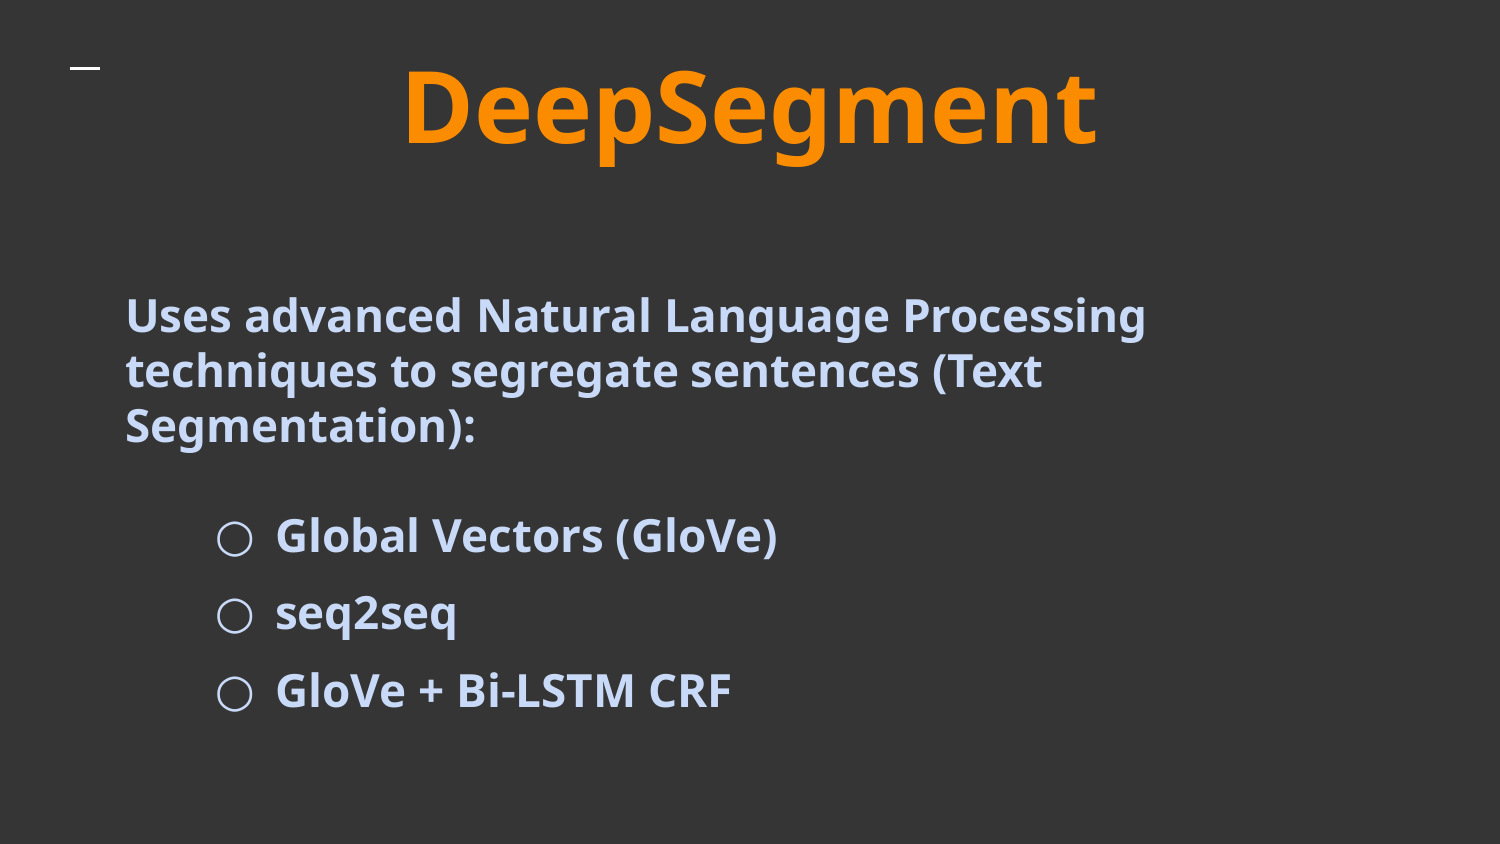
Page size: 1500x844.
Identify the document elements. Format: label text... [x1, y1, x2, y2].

text_box Uses advanced Natural Language Processing techniques to segregate sentences (Text Segmentation): Global Vectors (GloVe) seq2seq GloVe + Bi-LSTM CRF [110, 271, 1393, 687]
title DeepSegment [0, 39, 1500, 168]
